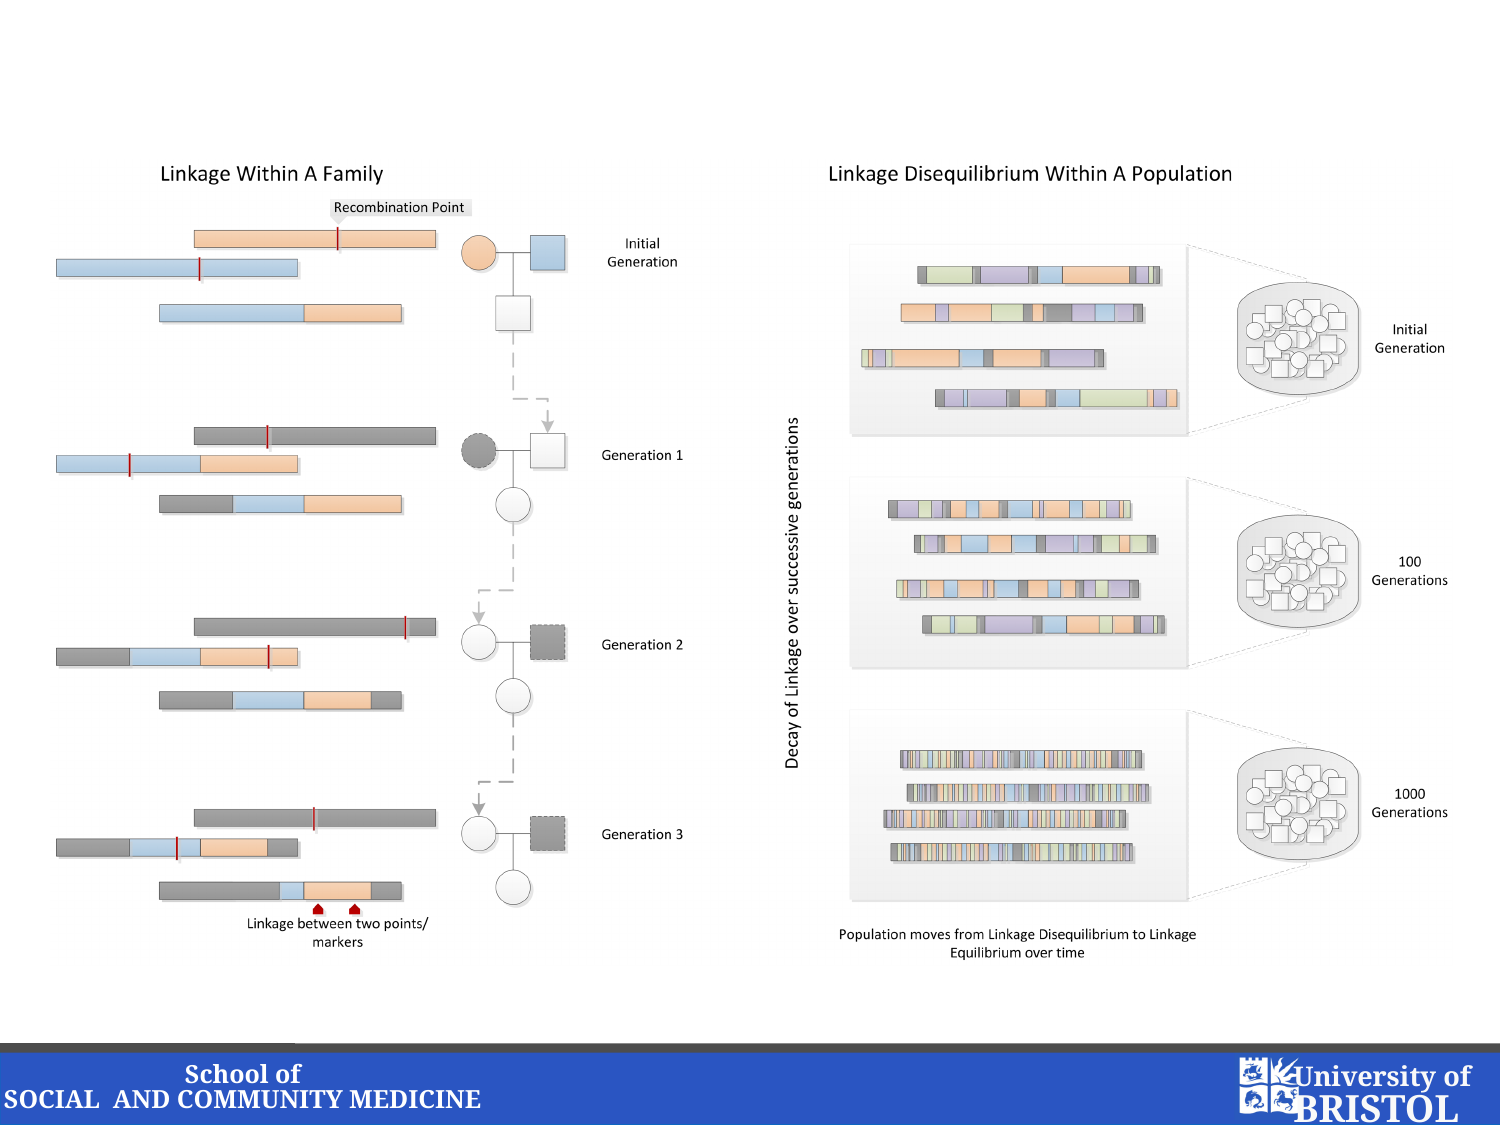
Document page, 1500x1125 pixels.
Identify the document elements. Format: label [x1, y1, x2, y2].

picture [1234, 1074, 1301, 1120]
list [50, 51, 1453, 1074]
